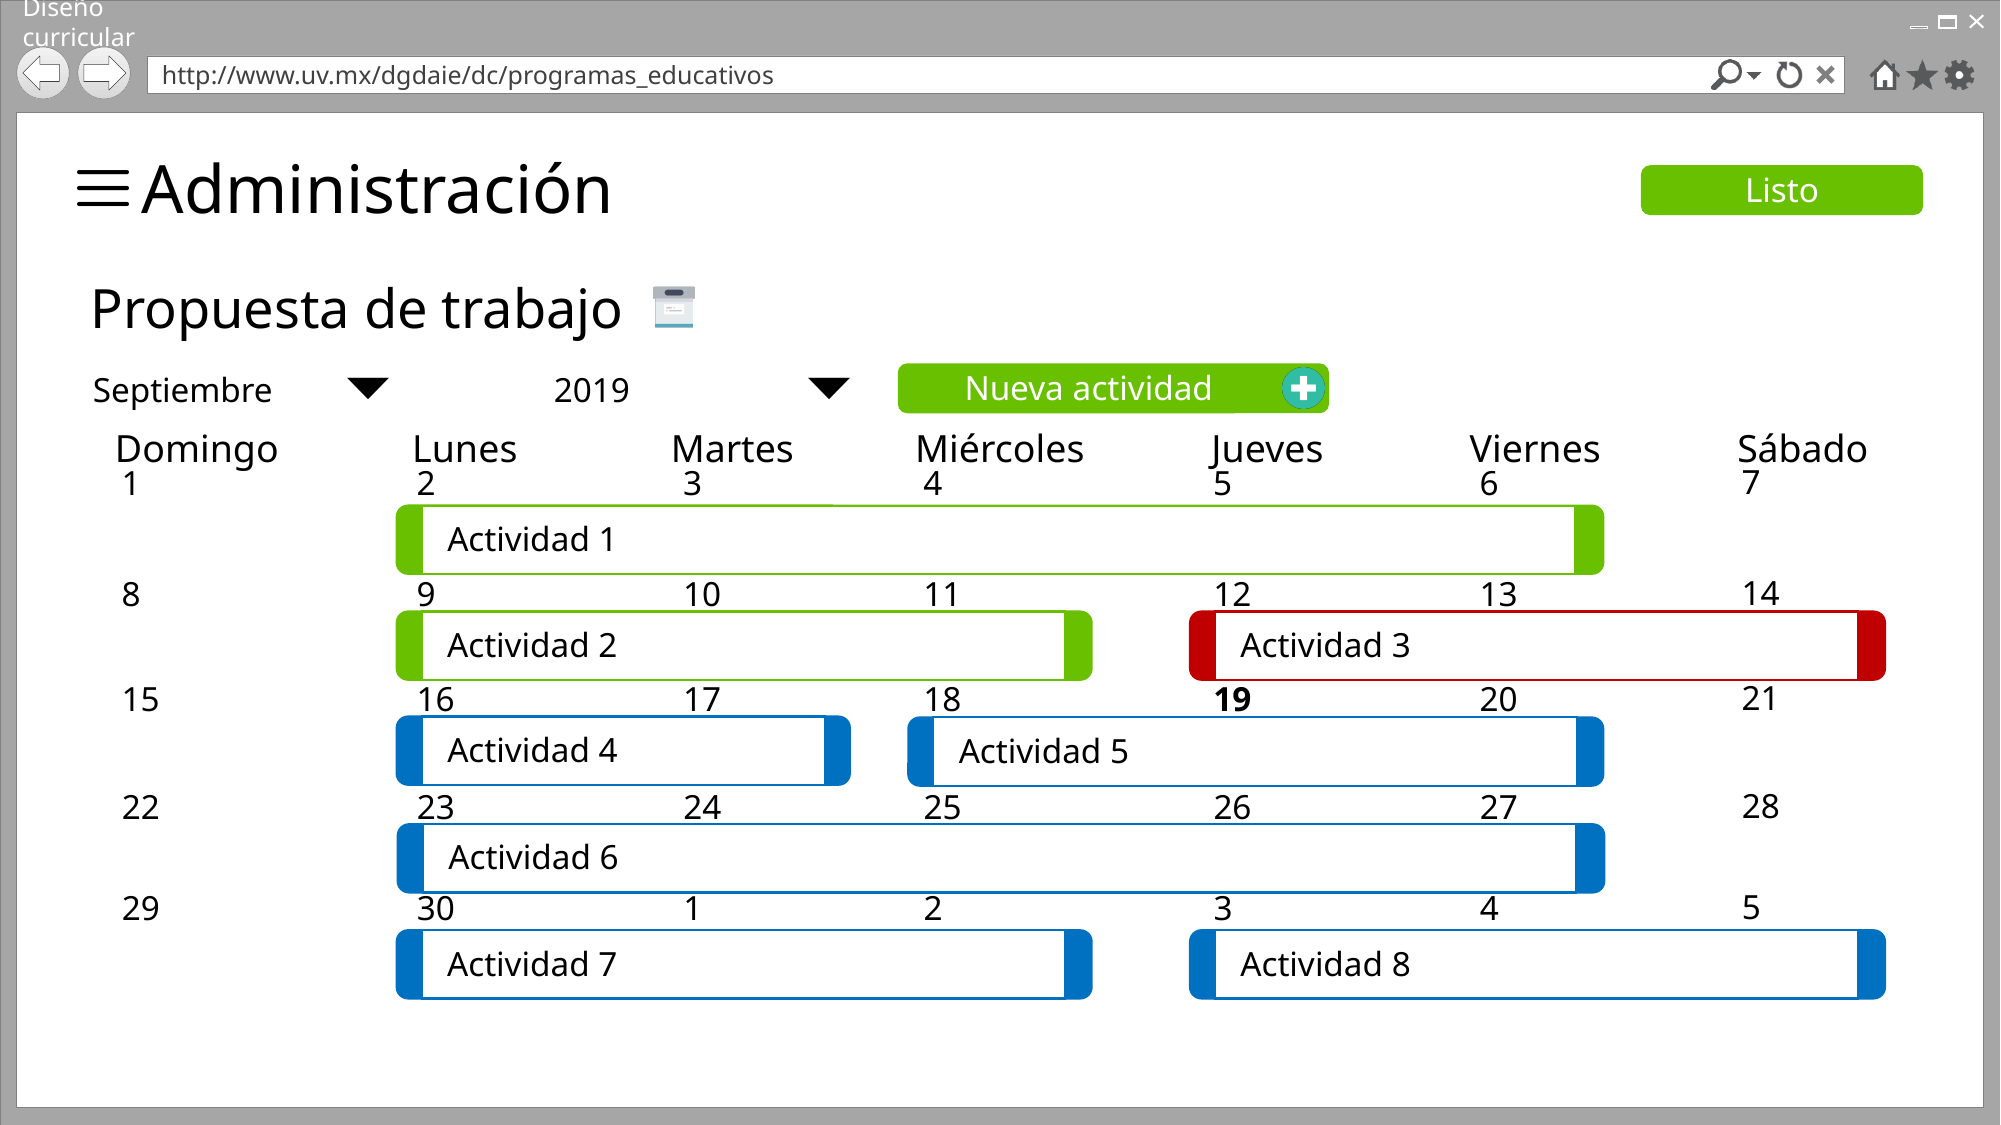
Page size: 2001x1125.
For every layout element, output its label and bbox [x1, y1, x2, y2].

text_box [396, 723, 850, 781]
text_box [77, 365, 389, 414]
text_box [0, 0, 2000, 1125]
text_box [106, 882, 1805, 932]
text_box [908, 723, 1604, 781]
text_box [106, 568, 1804, 619]
text_box [106, 673, 1804, 723]
text_box [397, 824, 1605, 882]
text_box [106, 457, 1774, 507]
text_box [396, 930, 1092, 999]
text_box [106, 781, 1805, 831]
text_box [538, 365, 850, 414]
picture [652, 286, 695, 328]
text_box [396, 507, 1604, 568]
text_box [1189, 930, 1886, 999]
text_box [1189, 611, 1886, 680]
text_box [1641, 166, 1923, 215]
text_box [396, 619, 1092, 673]
picture [77, 162, 129, 214]
text_box [898, 364, 1329, 413]
